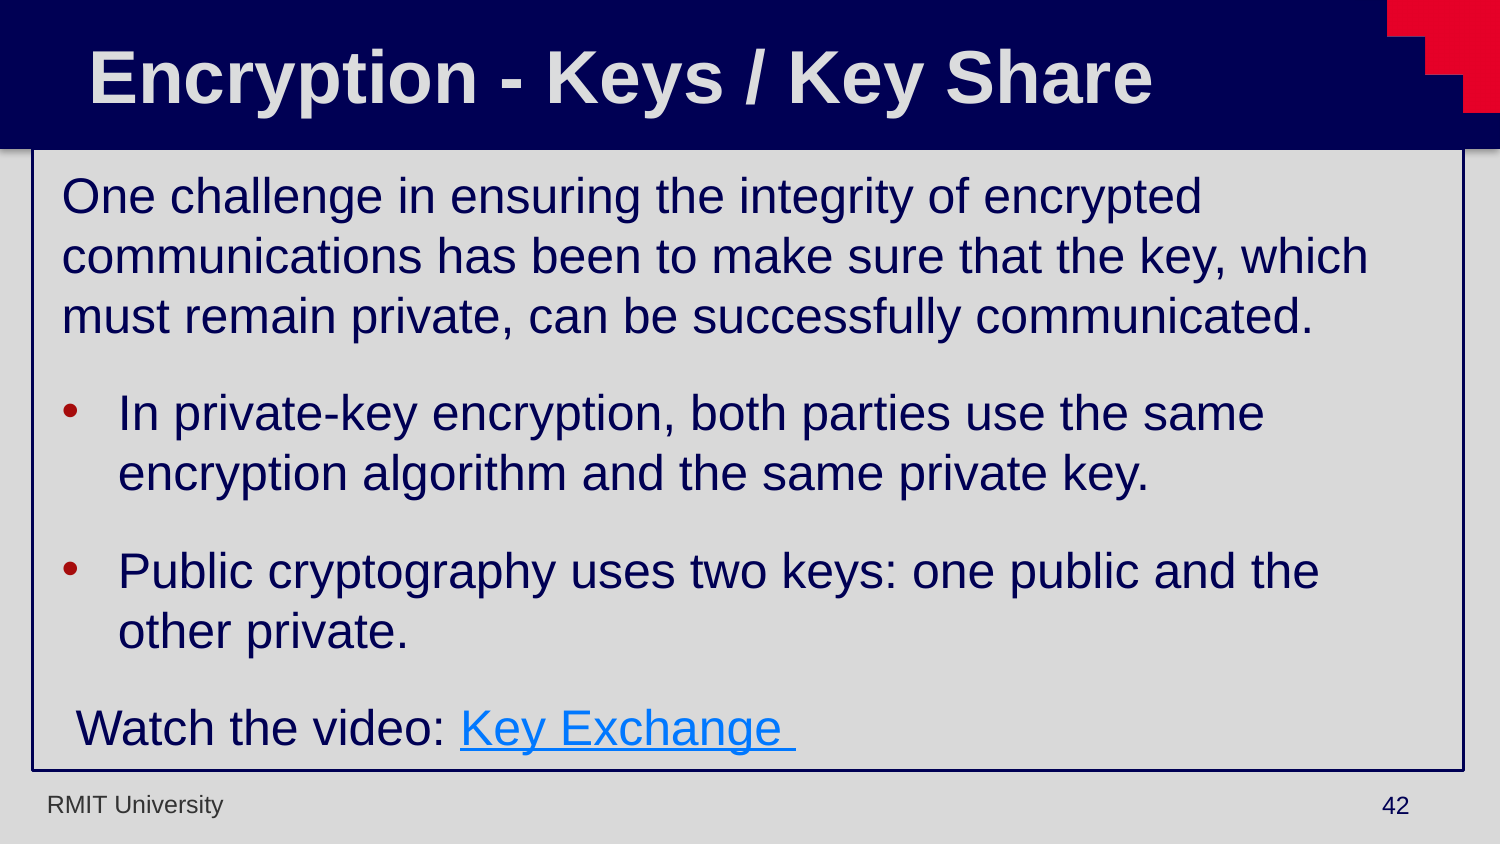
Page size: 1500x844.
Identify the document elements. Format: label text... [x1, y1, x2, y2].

slide_number 42 [1074, 782, 1425, 827]
picture [1387, 0, 1500, 113]
list One challenge in ensuring the integrity of encrypted communications has been to make sure that the key, which must remain private, can be successfully communicated. In private-key encryption, both parties use the same encryption algorithm and the same private key. Public cryptography uses two keys: one public and the other private. Watch the video: Key Exchange [31, 146, 1465, 772]
title Encryption - Keys / Key Share [0, 0, 1356, 150]
